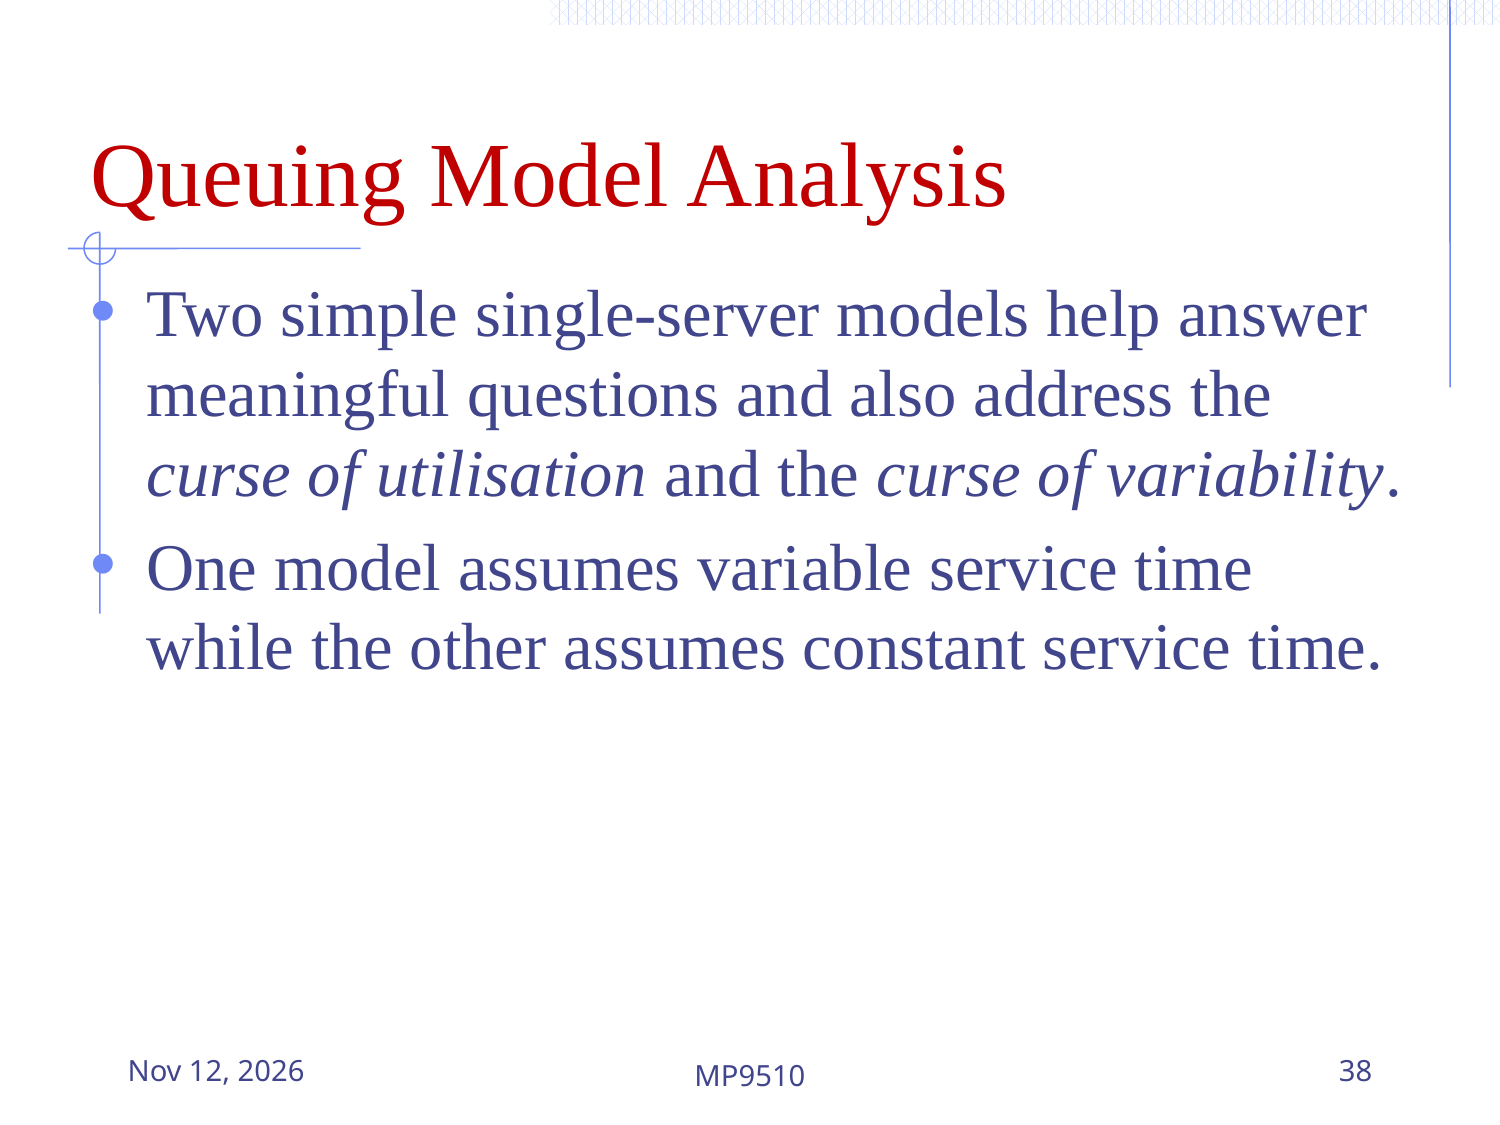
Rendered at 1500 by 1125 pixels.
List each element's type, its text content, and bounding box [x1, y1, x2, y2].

slide_number 20-Aug-23 [112, 1024, 426, 1101]
footer MP9510 [512, 1024, 988, 1101]
list Two simple single-server models help answer meaningful questions and also address the curse of utilisation and the curse of variability. One model assumes variable service time while the other assumes constant service time. [75, 262, 1425, 1000]
title Queuing Model Analysis [75, 45, 1426, 233]
slide_number 38 [1074, 1024, 1388, 1101]
